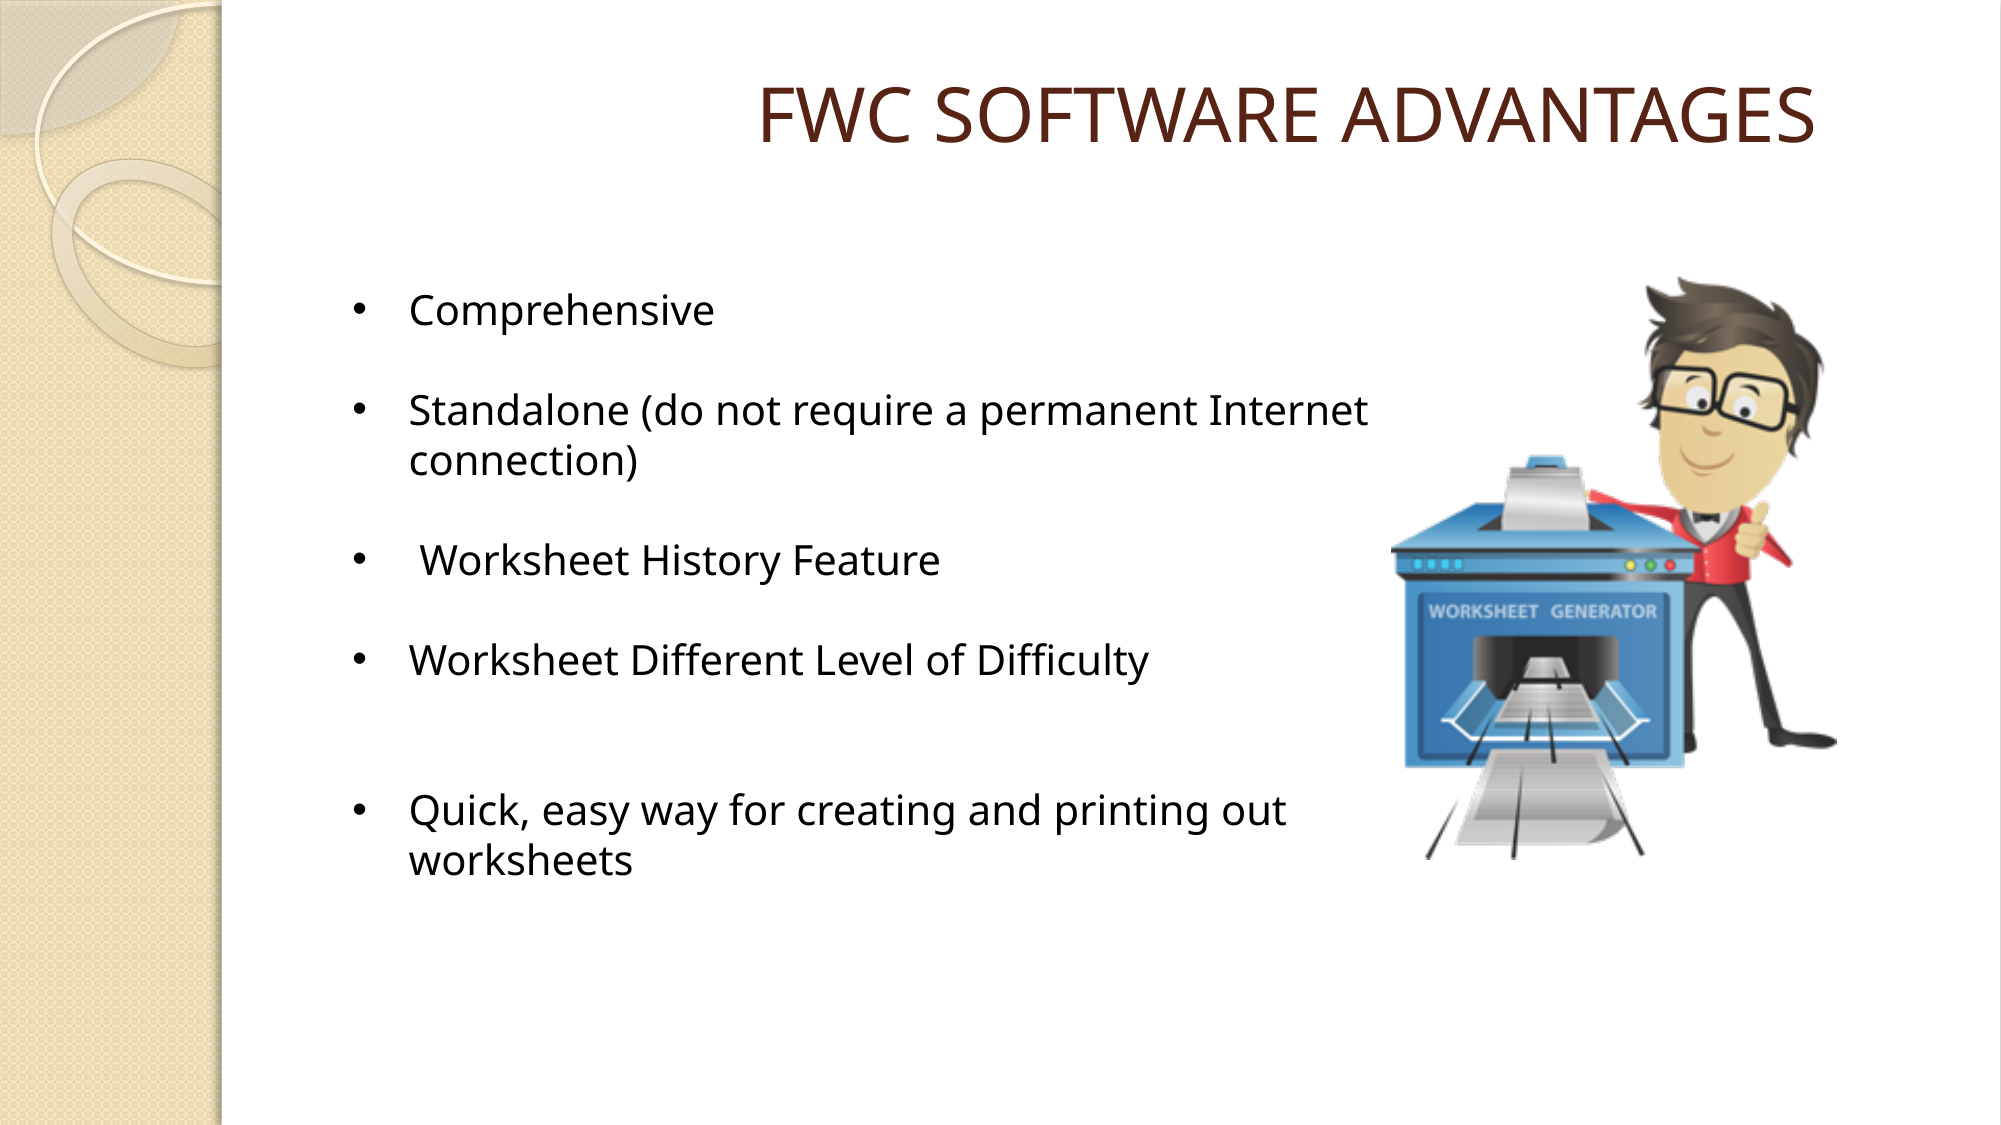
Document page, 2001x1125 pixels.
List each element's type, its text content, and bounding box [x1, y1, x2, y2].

text_box Comprehensive Standalone (do not require a permanent Internet connection) Worksheet History Feature Worksheet Different Level of Difficulty Quick, easy way for creating and printing out worksheets [337, 276, 1444, 892]
picture [1390, 275, 1838, 860]
title FWC SOFTWARE ADVANTAGES [741, 49, 1909, 176]
